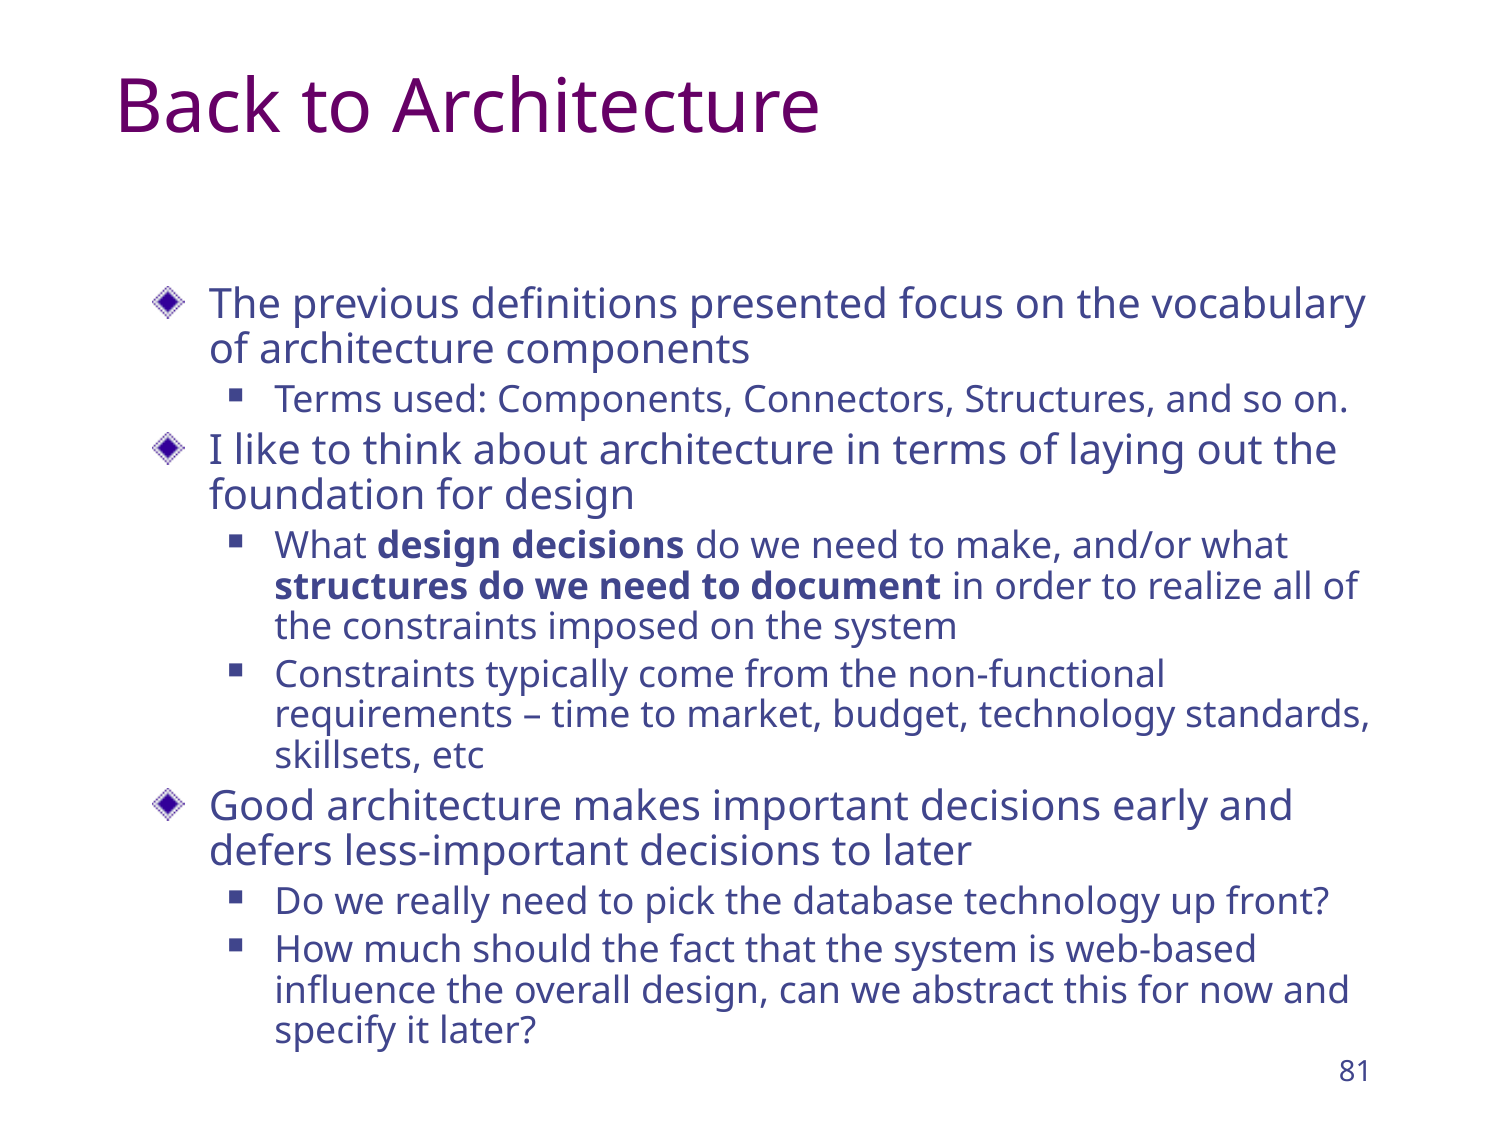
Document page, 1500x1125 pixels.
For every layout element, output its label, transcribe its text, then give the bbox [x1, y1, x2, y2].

title Back to Architecture [99, 50, 1375, 238]
slide_number 81 [1074, 1025, 1388, 1100]
picture [152, 286, 185, 319]
picture [152, 788, 185, 821]
picture [152, 432, 185, 465]
list The previous definitions presented focus on the vocabulary of architecture components Terms used: Components, Connectors, Structures, and so on. I like to think about architecture in terms of laying out the foundation for design What design decisions do we need to make, and/or what structures do we need to document in order to realize all of the constraints imposed on the system Constraints typically come from the non-functional requirements – time to market, budget, technology standards, skillsets, etc Good architecture makes important decisions early and defers less-important decisions to later Do we really need to pick the database technology up front? How much should the fact that the system is web-based influence the overall design, can we abstract this for now and specify it later? [137, 275, 1413, 950]
